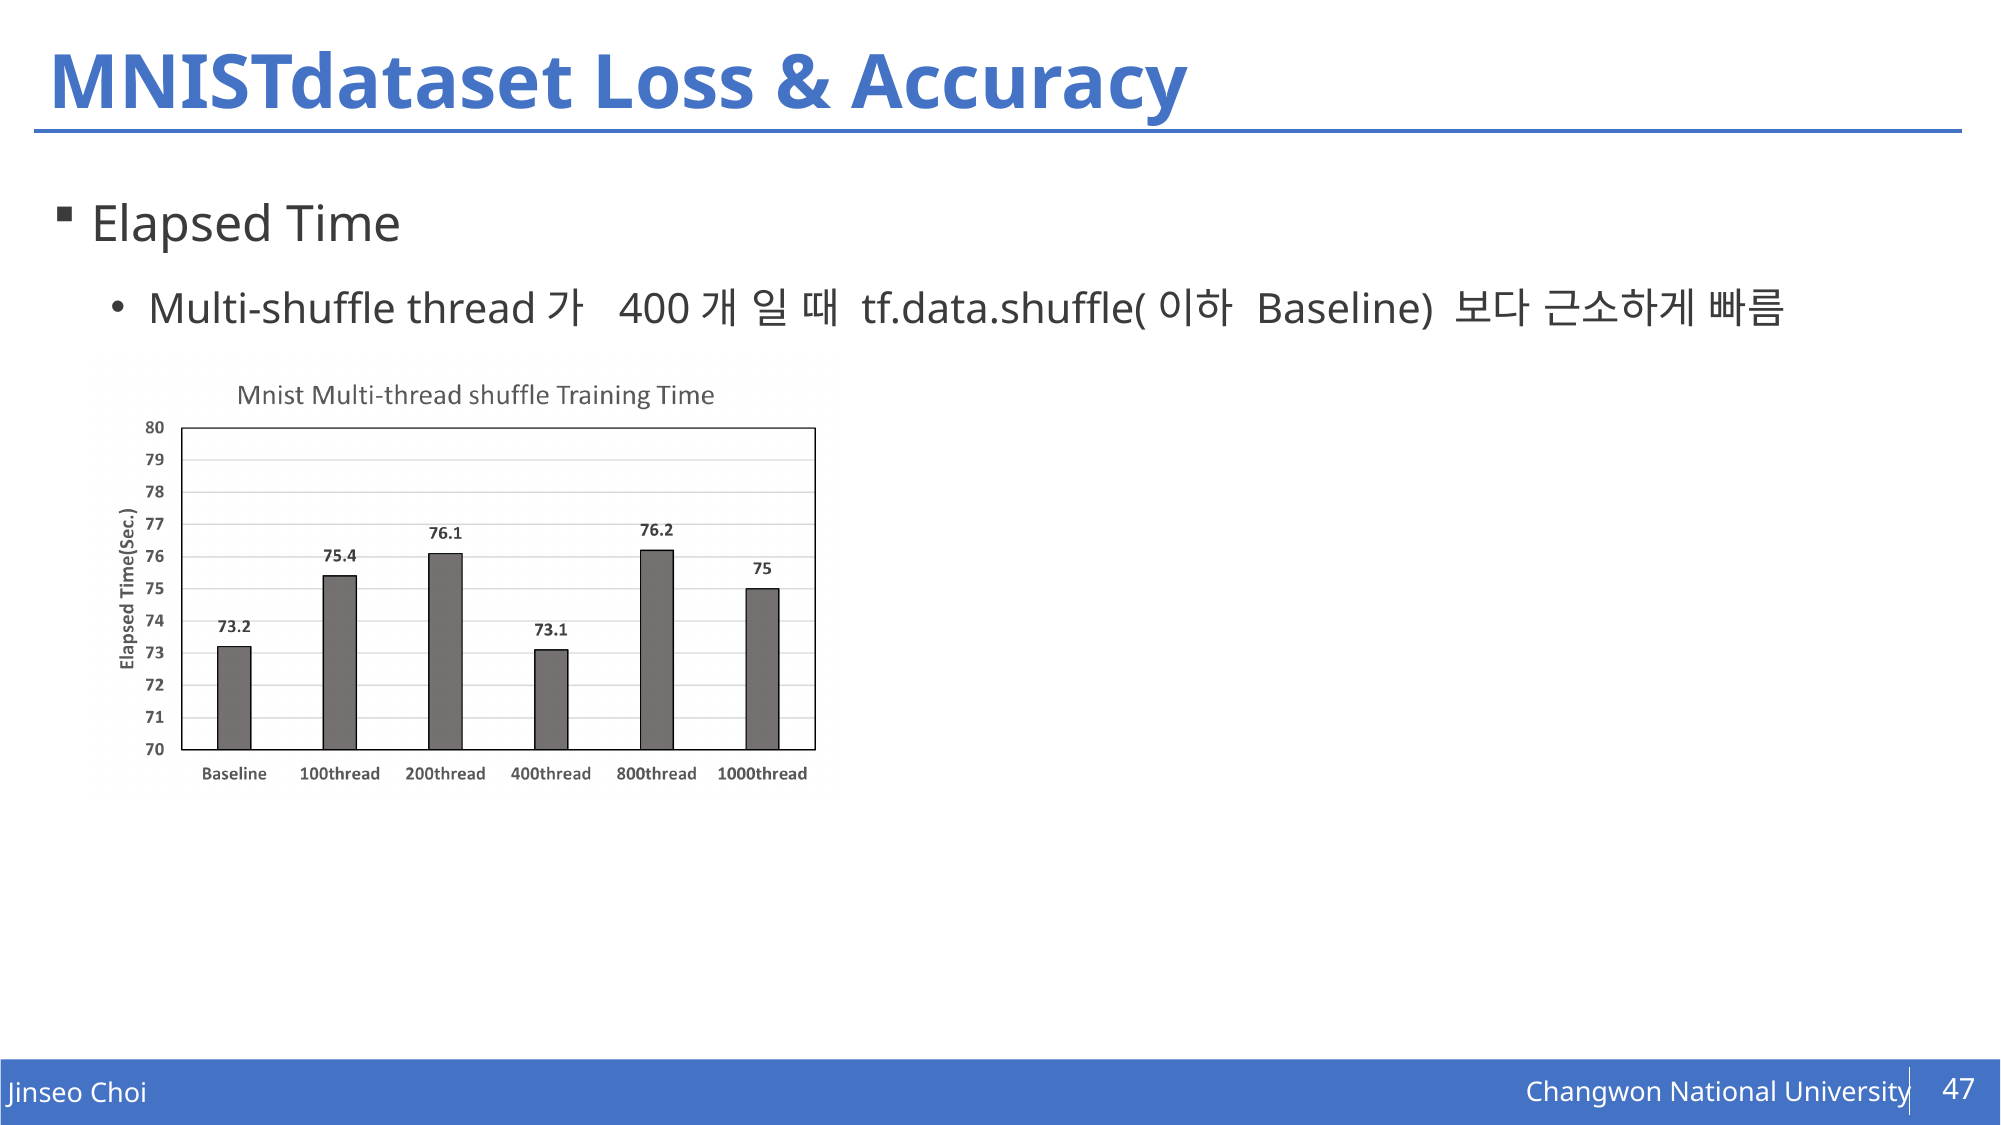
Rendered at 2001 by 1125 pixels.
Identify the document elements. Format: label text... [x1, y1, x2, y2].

title MNISTdataset Loss & Accuracy [33, 27, 1963, 143]
text_box Elapsed Time Multi-shuffle thread가 400개 일 때 tf.data.shuffle(이하 Baseline) 보다 근소하게 빠름 [38, 159, 1968, 1004]
picture [87, 350, 838, 798]
slide_number 47 [1922, 1060, 1996, 1121]
